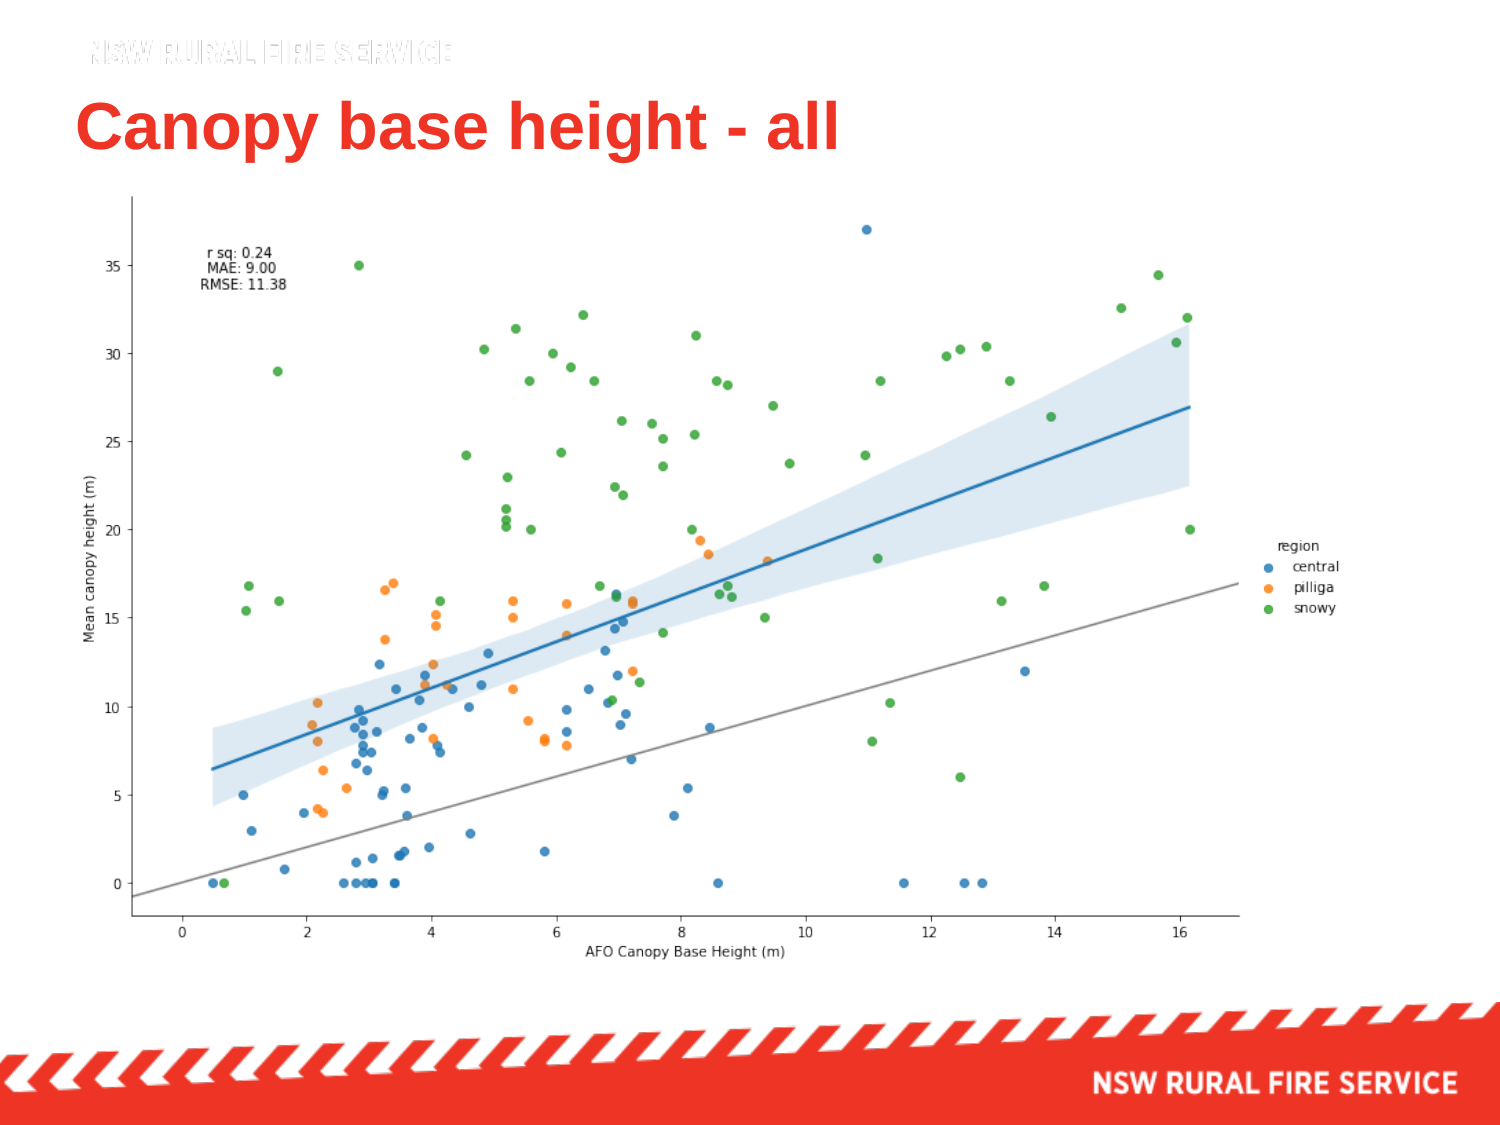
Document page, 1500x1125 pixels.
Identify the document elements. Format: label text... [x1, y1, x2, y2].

title Canopy base height - all [75, 82, 1425, 189]
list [75, 187, 1352, 968]
